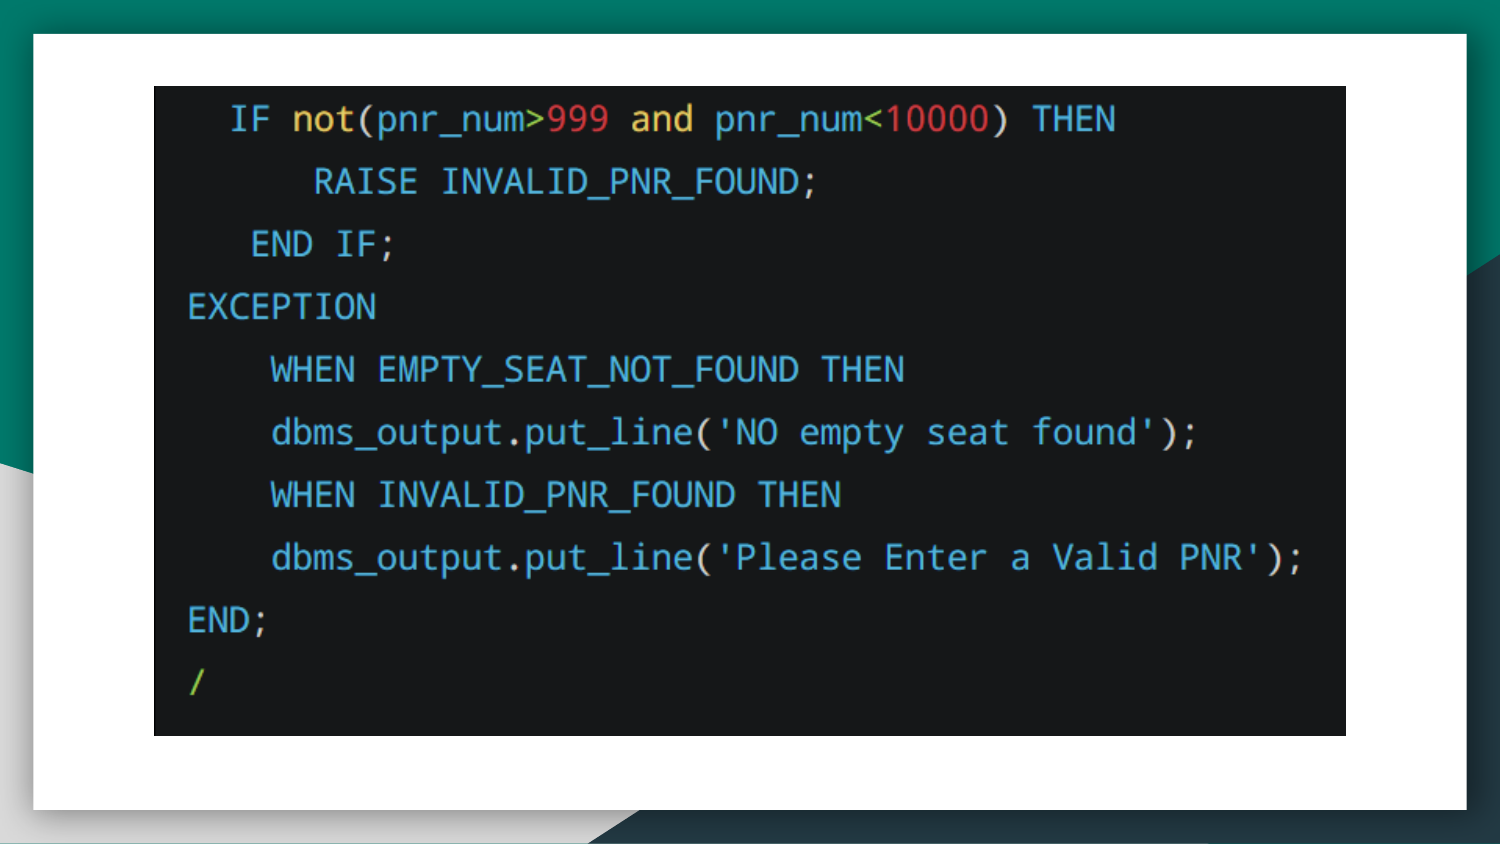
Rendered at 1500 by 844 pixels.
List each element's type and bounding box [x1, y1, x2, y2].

picture [154, 86, 1346, 736]
